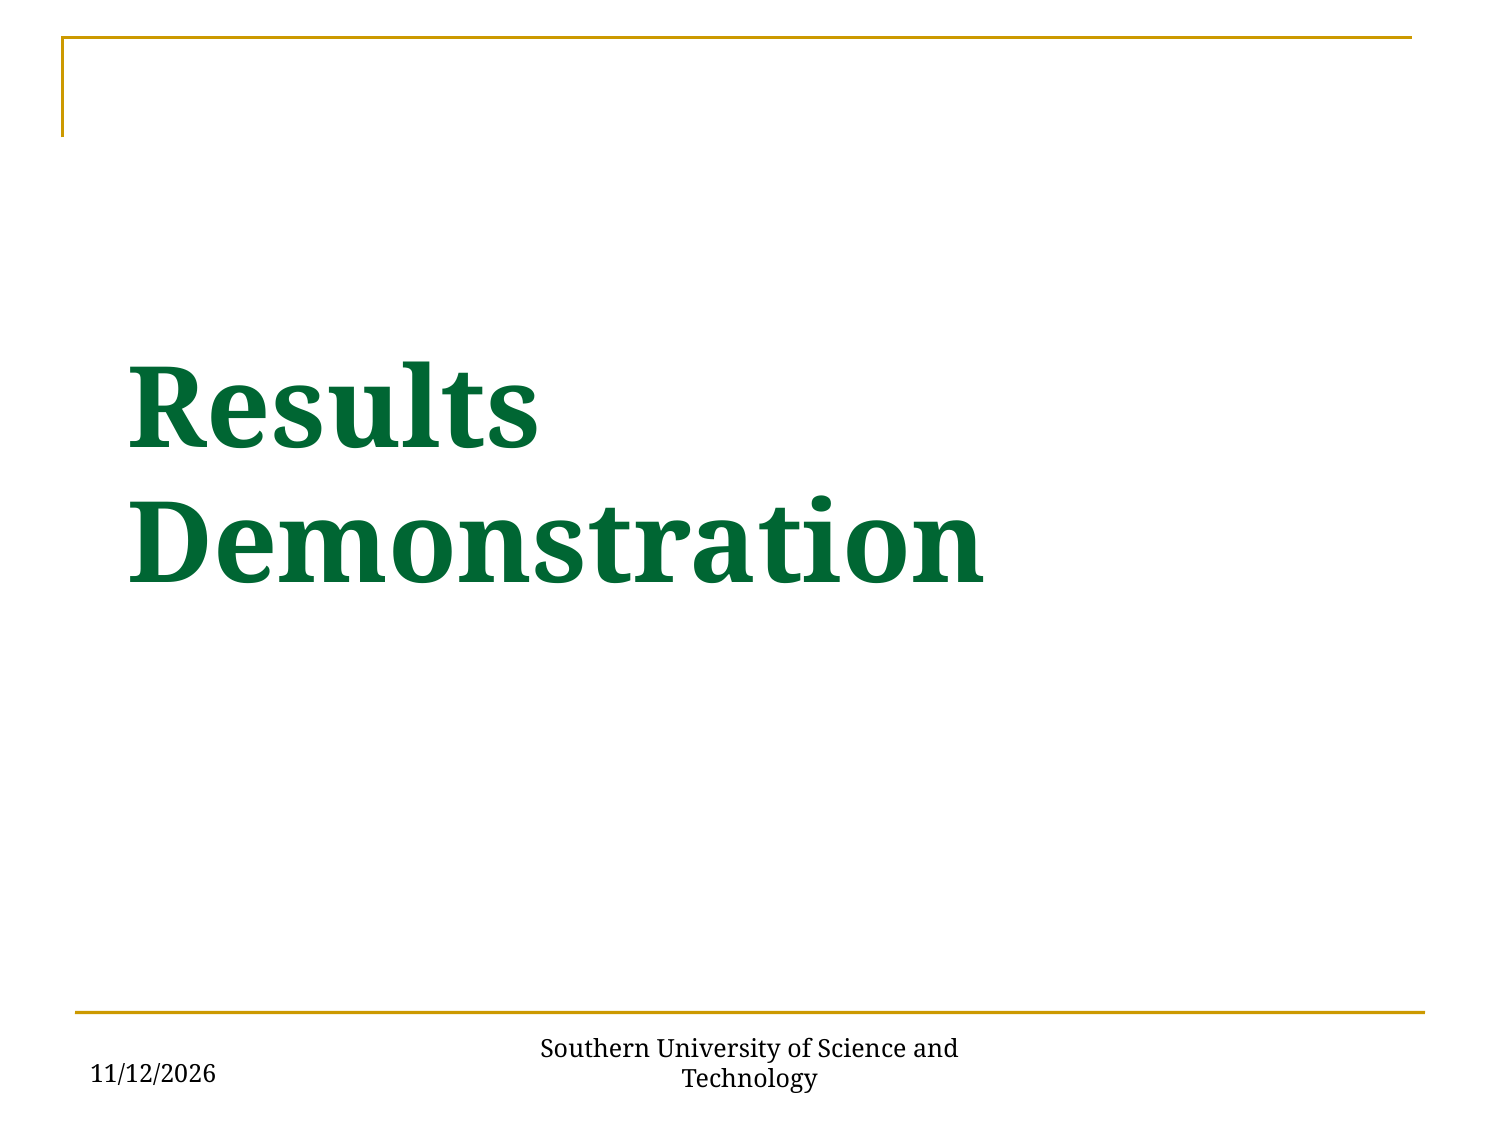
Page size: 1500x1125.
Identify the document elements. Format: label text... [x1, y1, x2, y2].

title Results Demonstration [112, 349, 1388, 591]
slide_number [74, 1023, 426, 1100]
footer Southern University of Science and Technology [501, 1024, 999, 1100]
